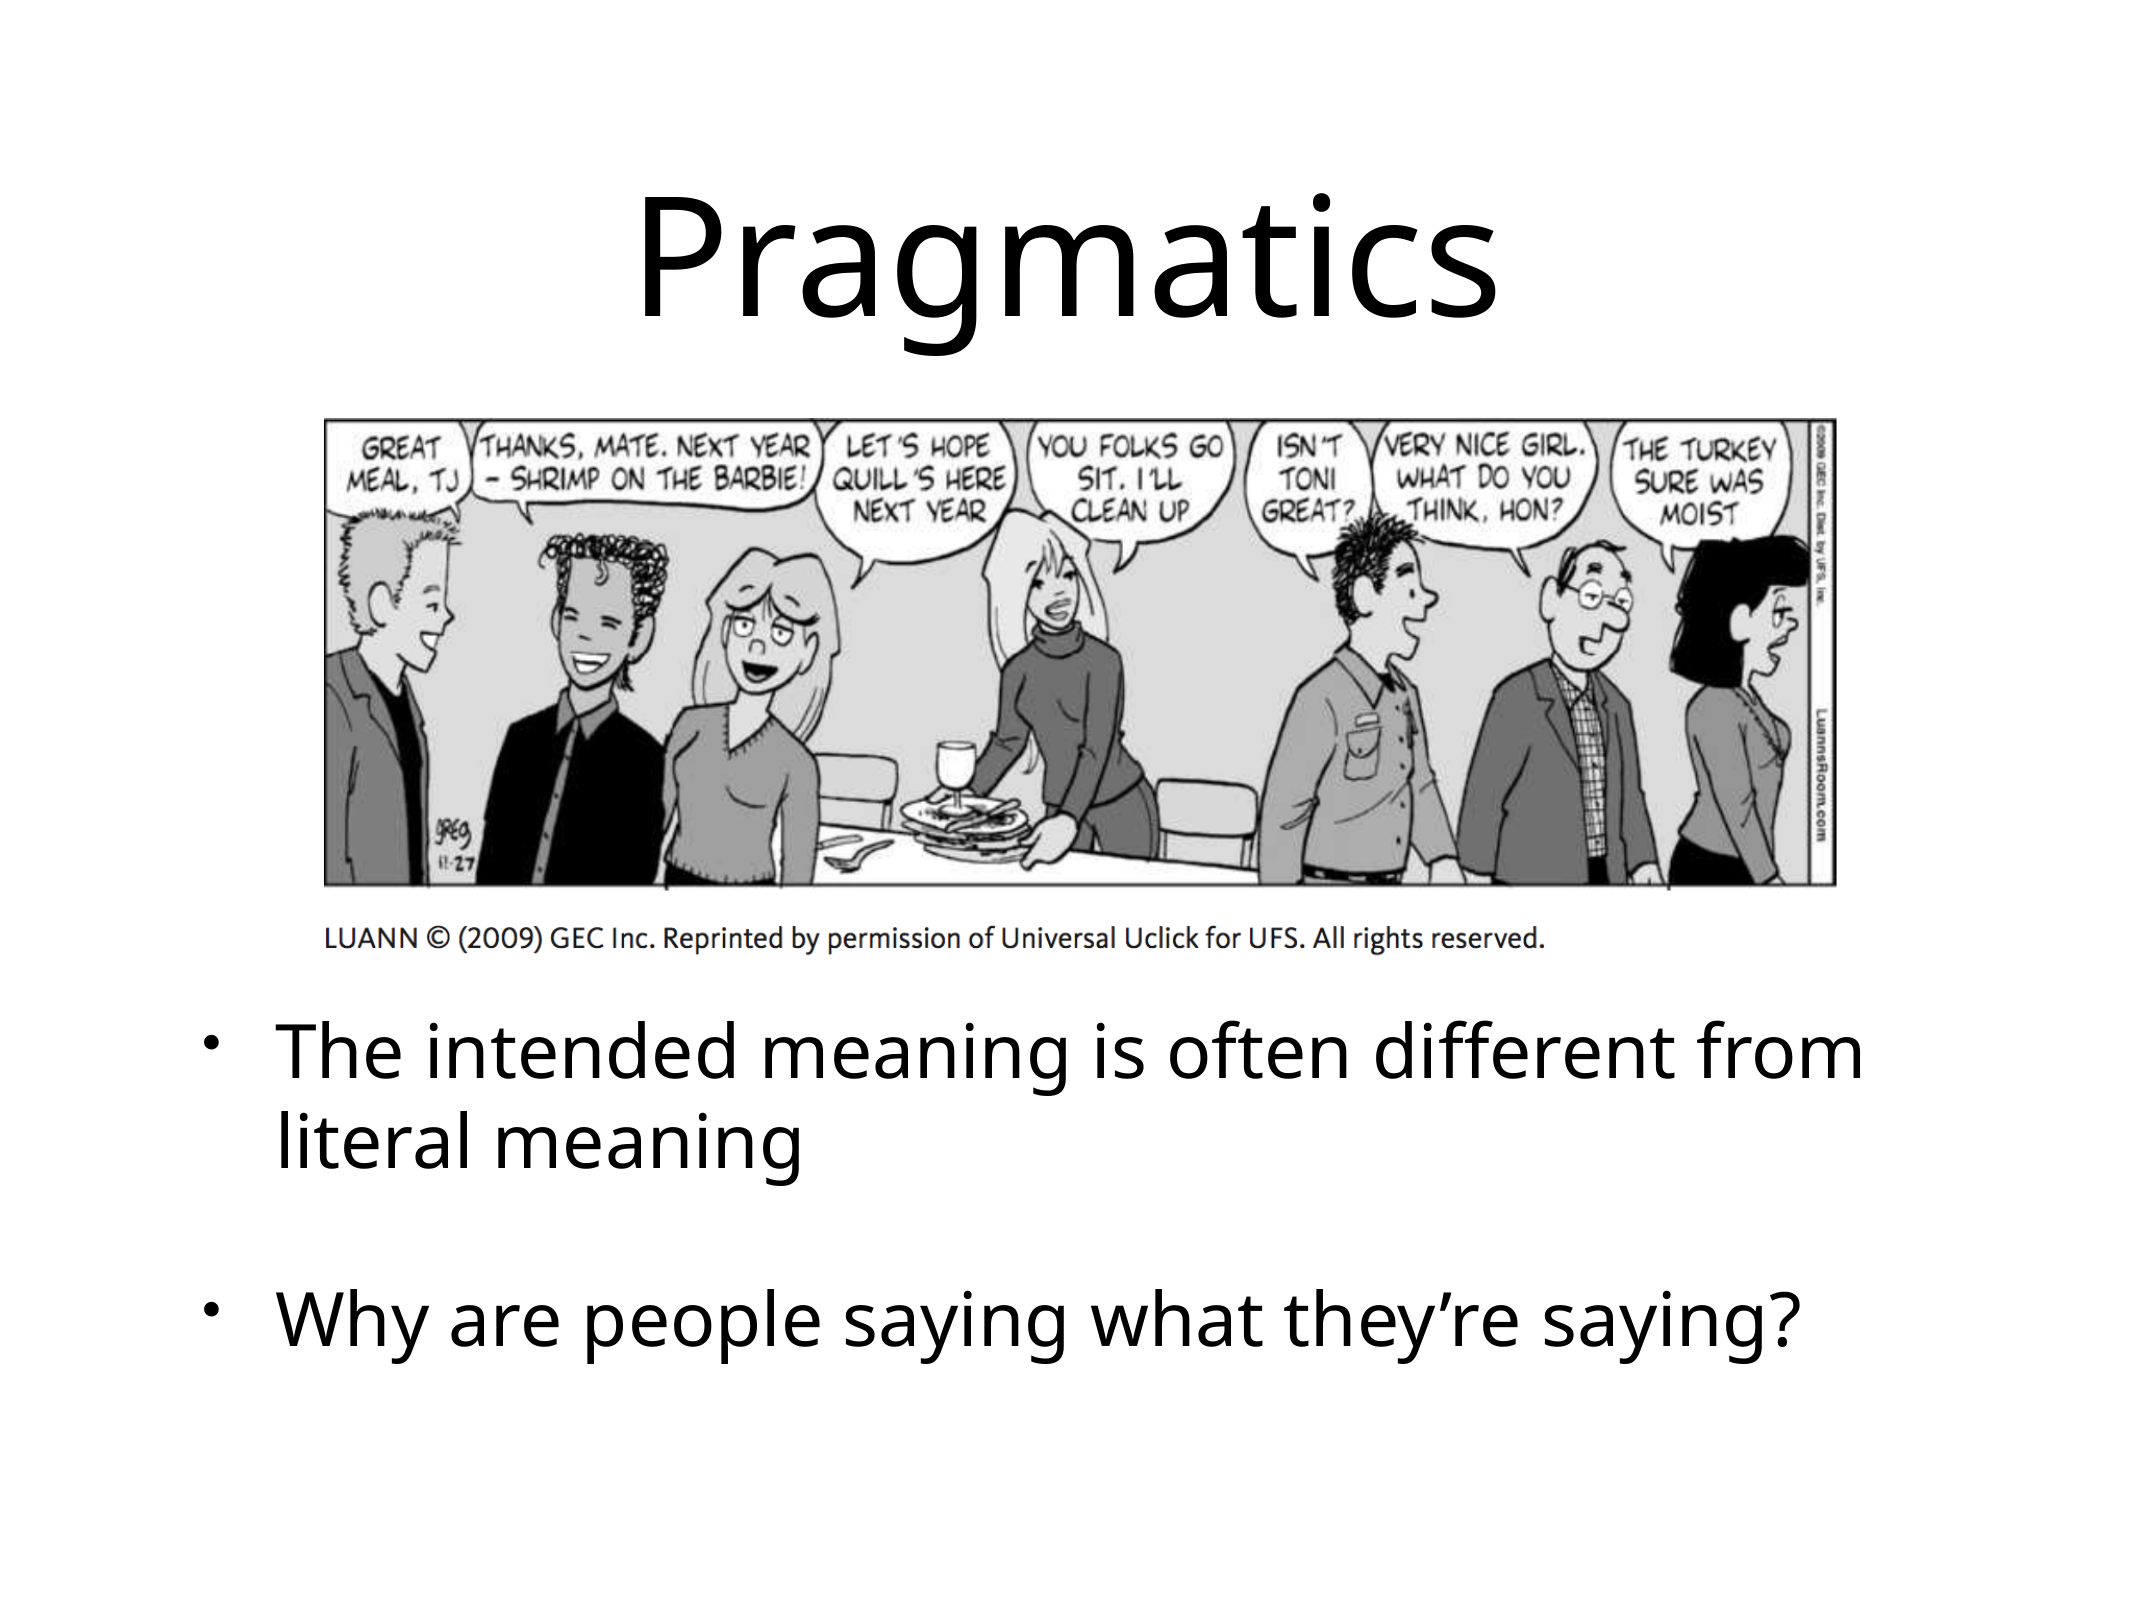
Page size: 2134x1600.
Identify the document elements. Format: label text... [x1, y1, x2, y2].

title Pragmatics [155, 72, 1978, 428]
list The intended meaning is often different from literal meaning Why are people saying what they’re saying? [193, 666, 2016, 1600]
picture [298, 394, 1873, 973]
